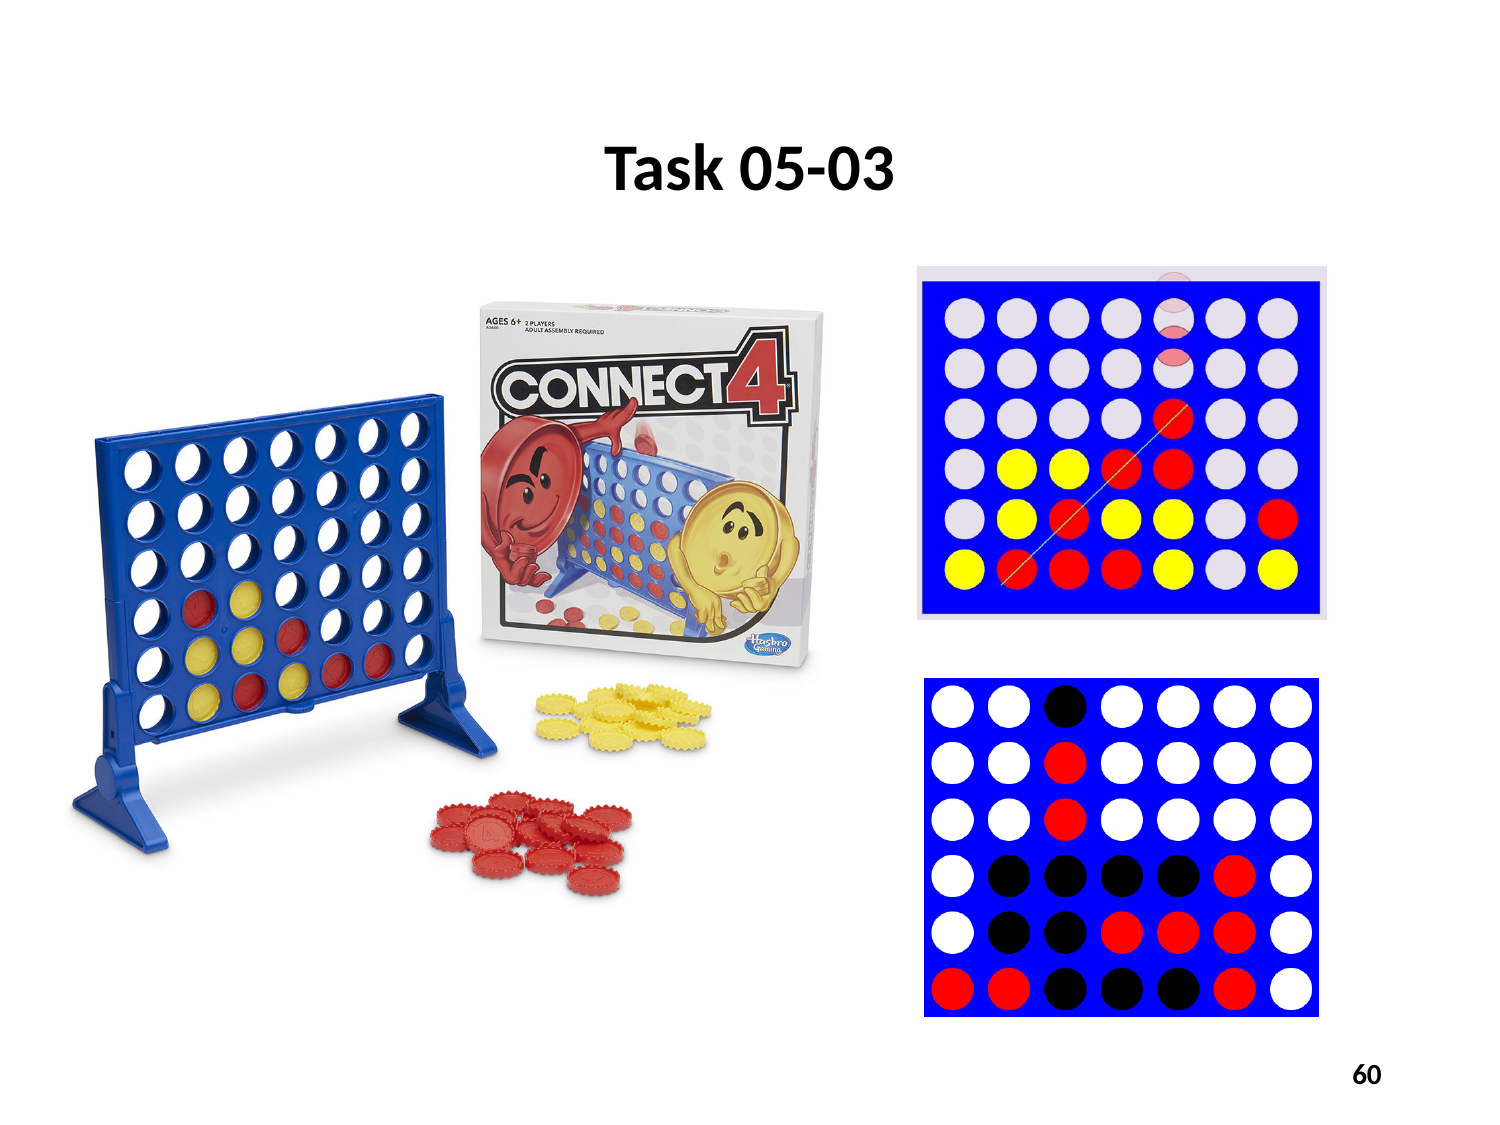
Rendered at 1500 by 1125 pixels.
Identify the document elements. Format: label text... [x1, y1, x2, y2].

picture [41, 277, 847, 931]
slide_number 60 [1059, 1042, 1397, 1103]
picture [902, 251, 1341, 634]
picture [924, 678, 1319, 1017]
title Task 05-03 [103, 59, 1397, 278]
